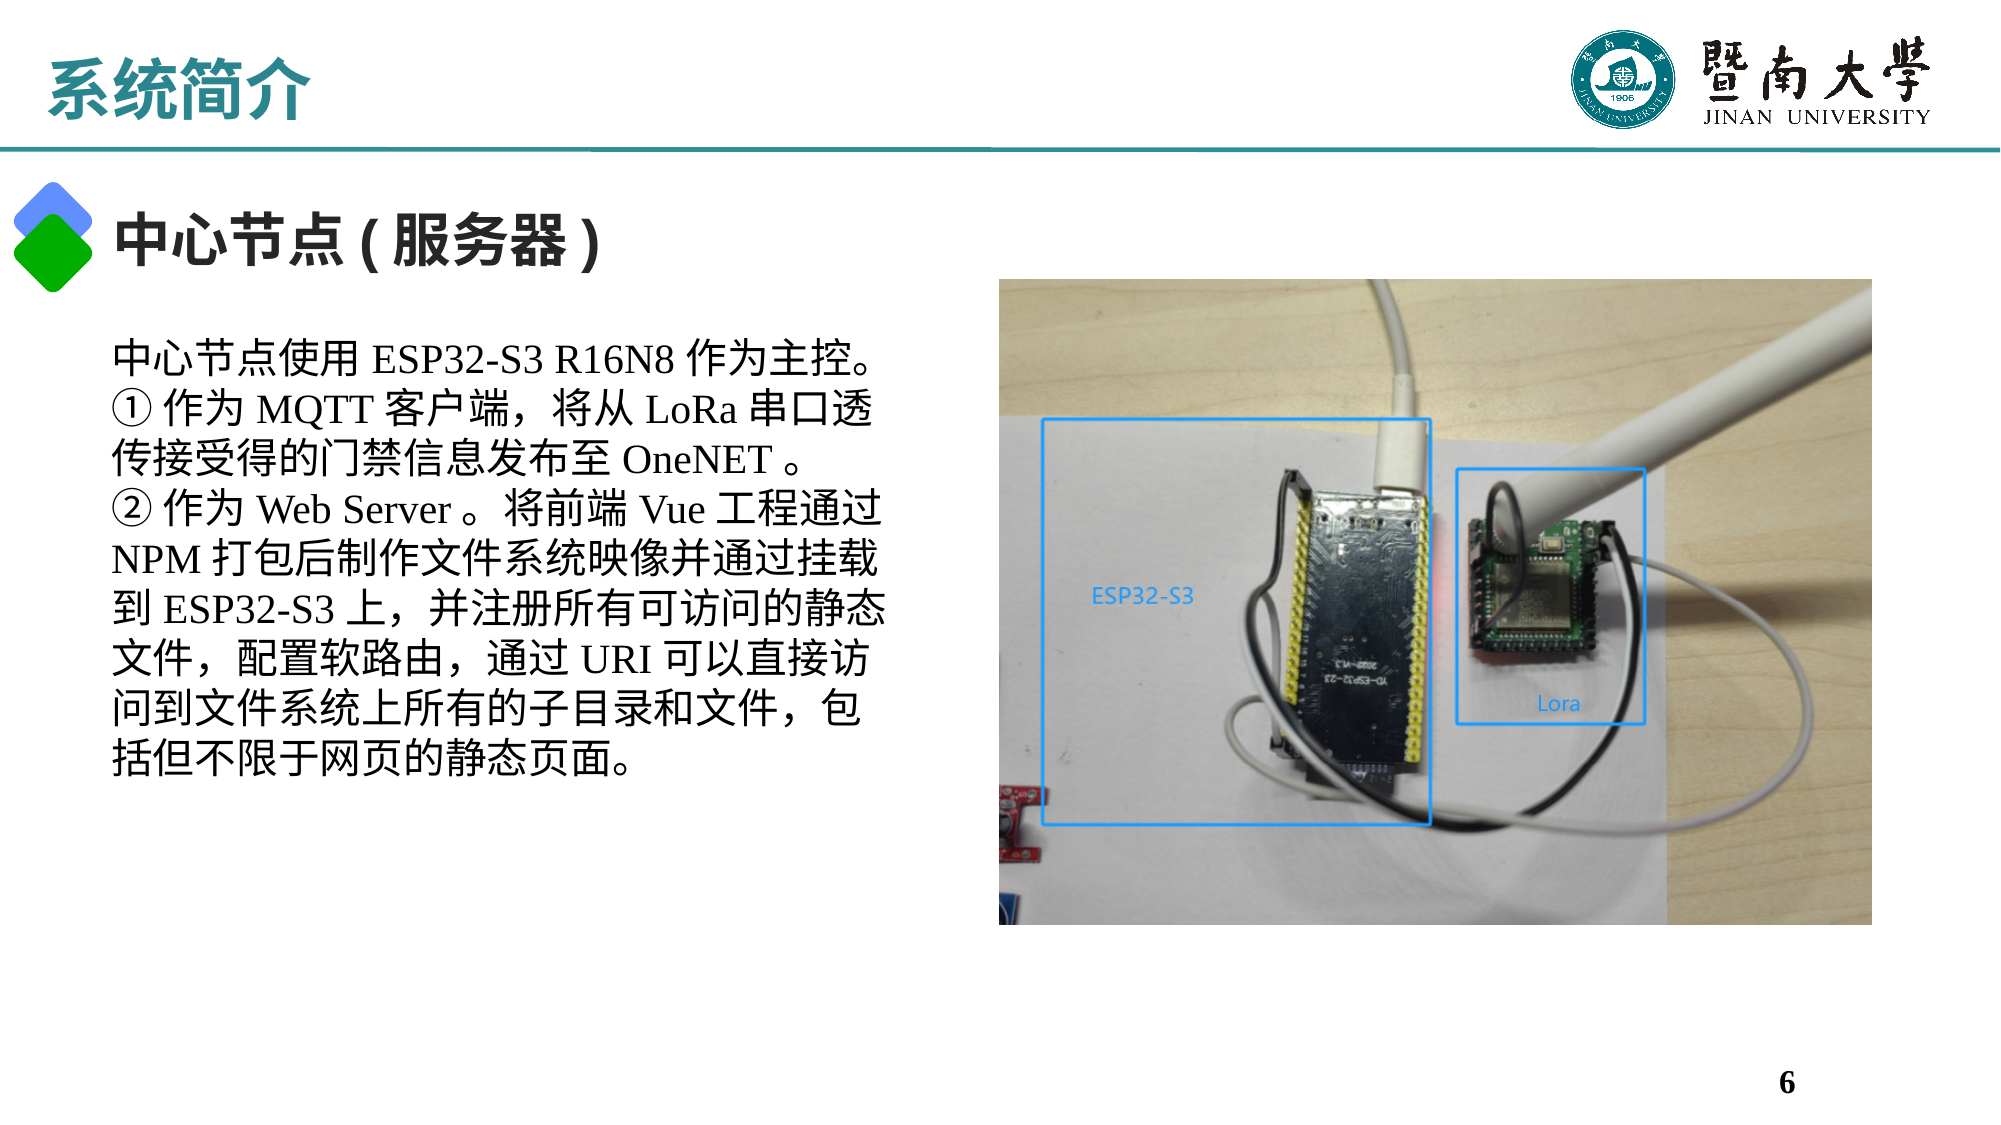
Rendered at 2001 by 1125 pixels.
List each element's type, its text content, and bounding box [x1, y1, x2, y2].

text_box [9, 177, 97, 297]
picture [999, 279, 1872, 925]
text_box 中心节点(服务器) [112, 200, 1863, 277]
text_box 中心节点使用ESP32-S3 R16N8作为主控。 ①作为MQTT客户端，将从LoRa串口透传接受得的门禁信息发布至OneNET。 ②作为Web Server。将前端Vue工程通过NPM打包后制作文件系统映像并通过挂载到ESP32-S3上，并注册所有可访问的静态文件，配置软路由，通过URI可以直接访问到文件系统上所有的子目录和文件，包括但不限于网页的静态页面。 [96, 323, 913, 789]
title 系统简介 [30, 24, 1971, 151]
